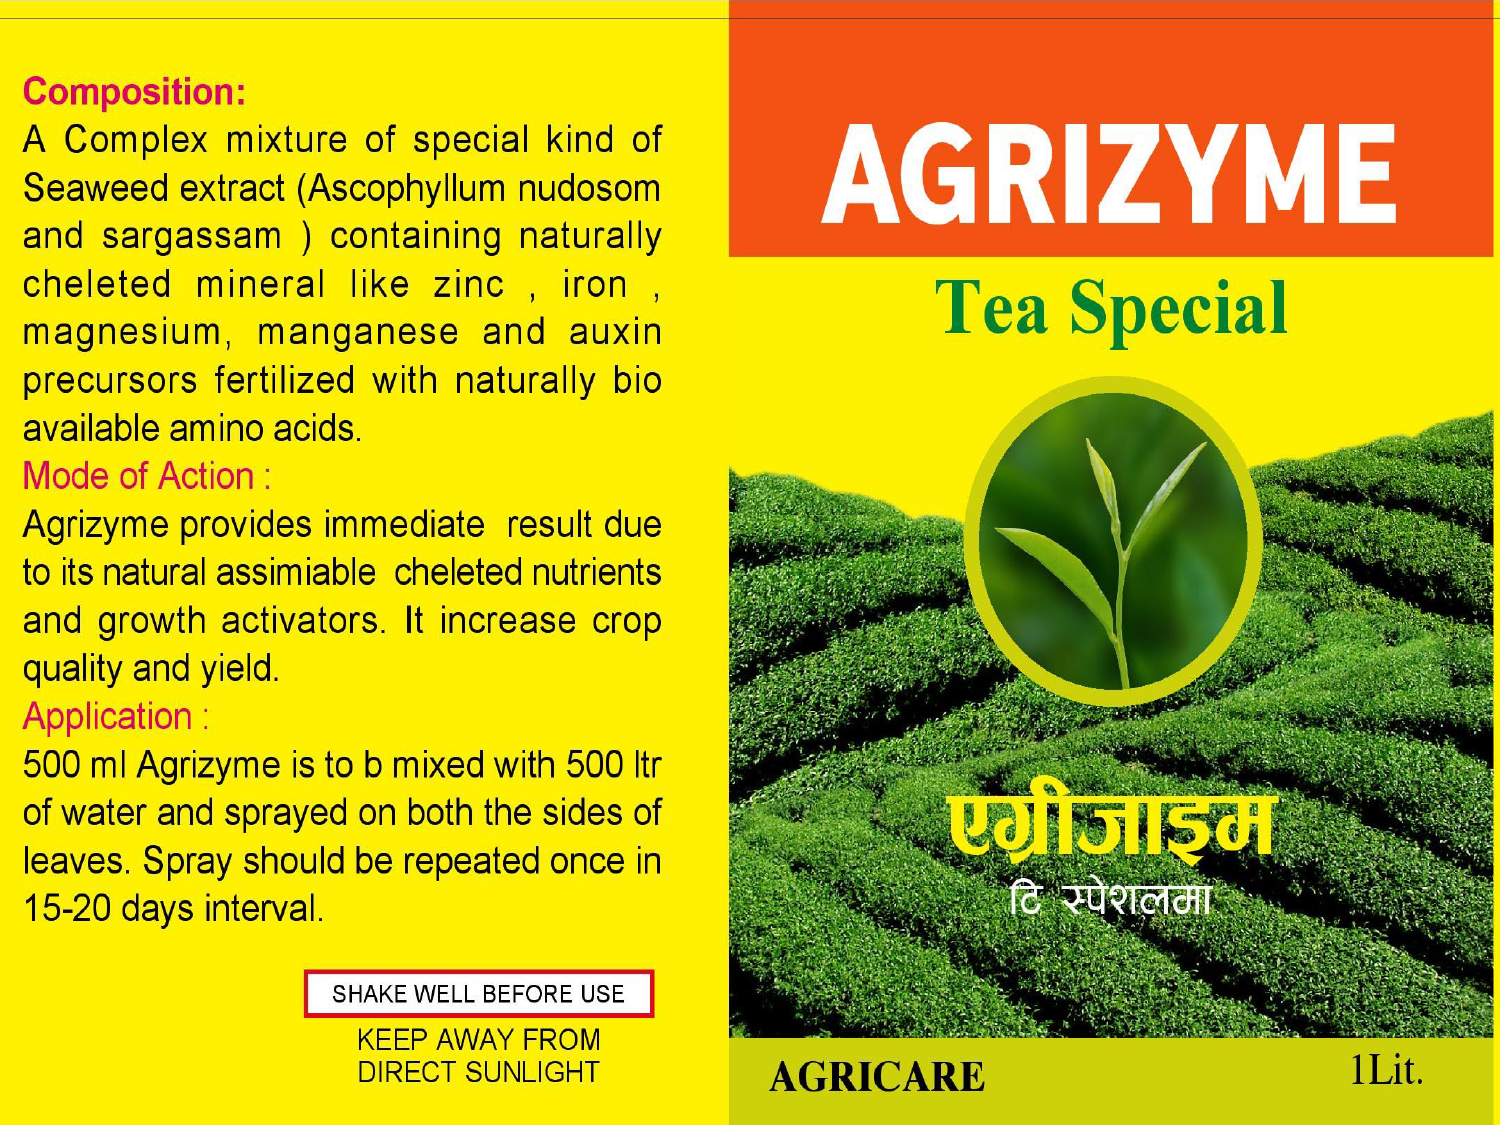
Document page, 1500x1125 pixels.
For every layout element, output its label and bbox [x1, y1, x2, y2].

list [0, 0, 1500, 1125]
